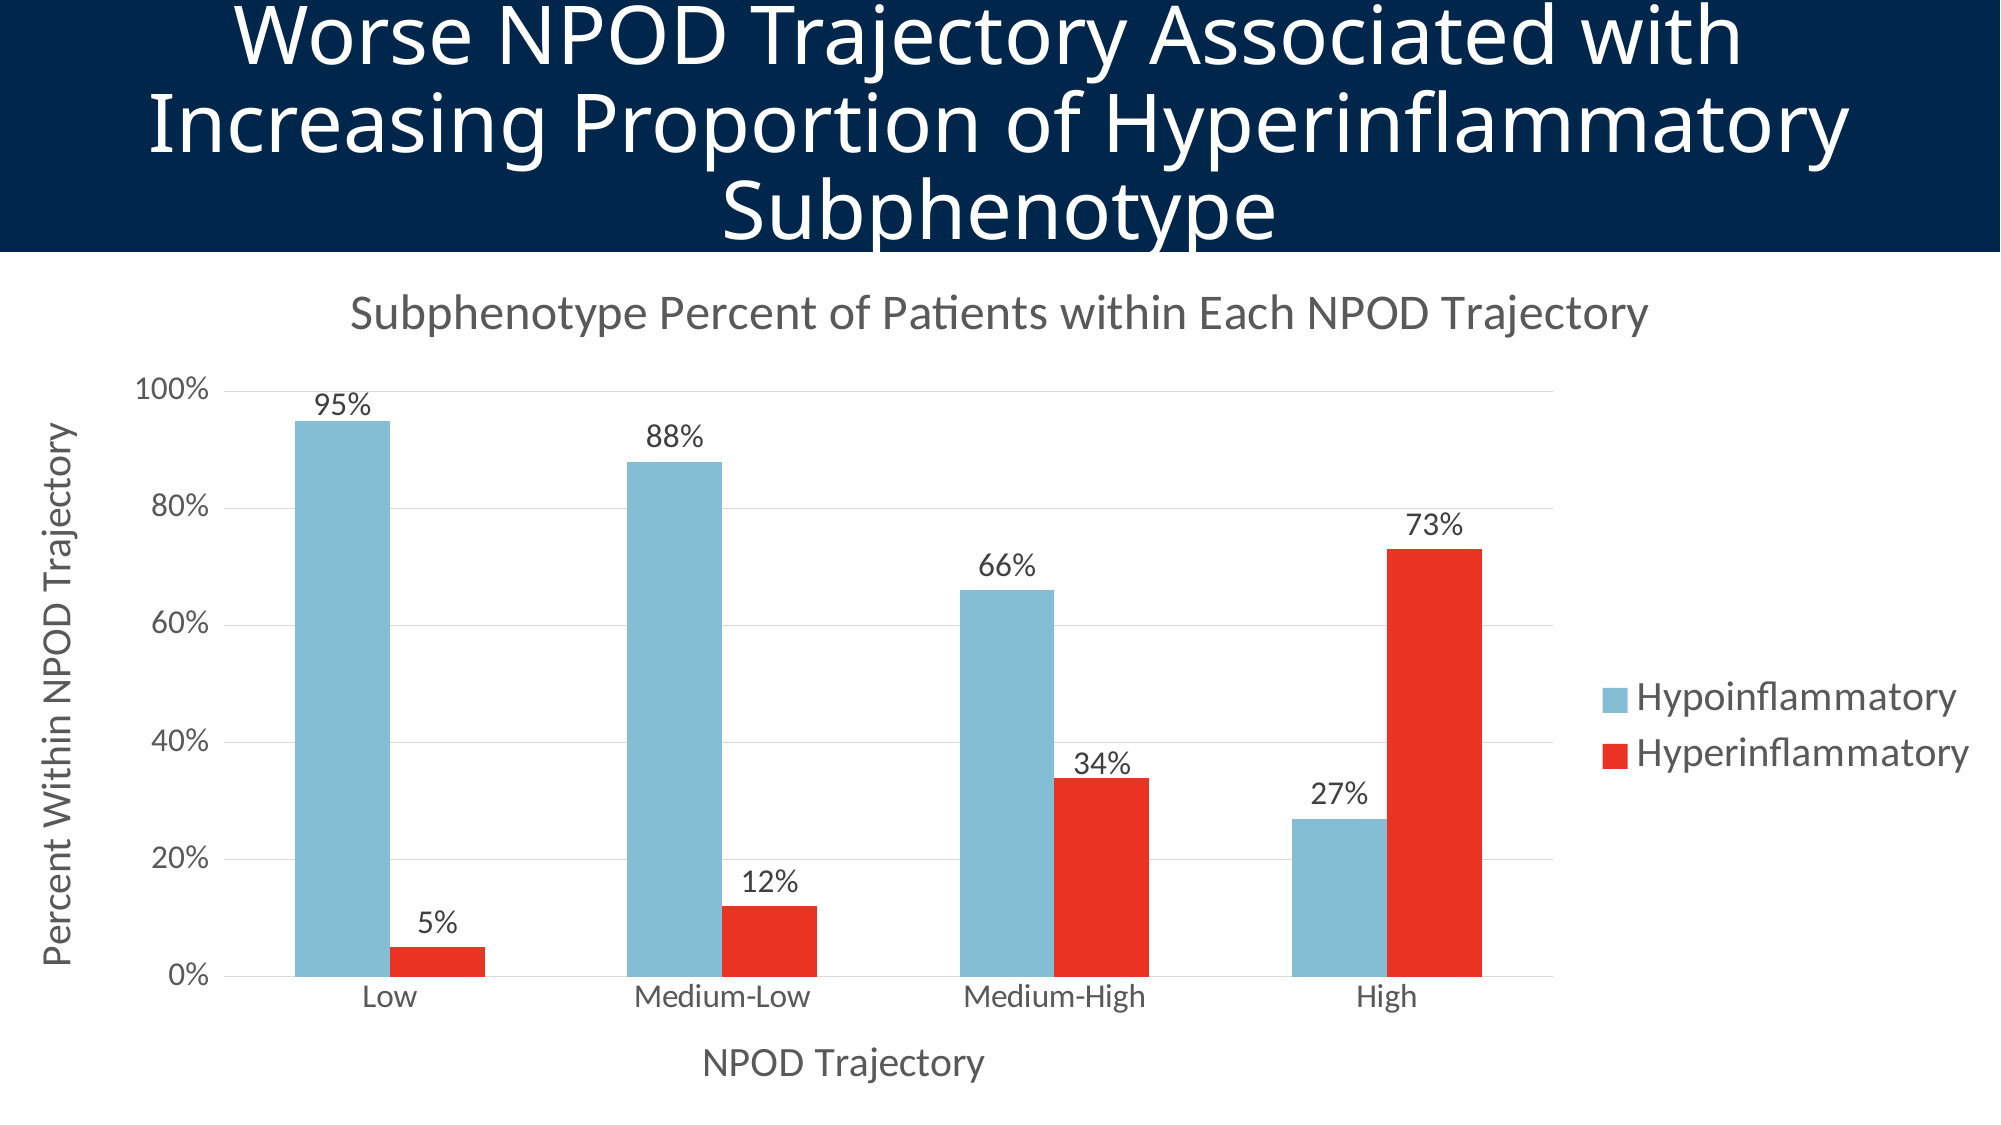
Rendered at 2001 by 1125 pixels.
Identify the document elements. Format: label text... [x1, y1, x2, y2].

text_box Worse NPOD Trajectory Associated with Increasing Proportion of Hyperinflammatory Subphenotype [0, 0, 2000, 251]
chart [0, 251, 2000, 1125]
